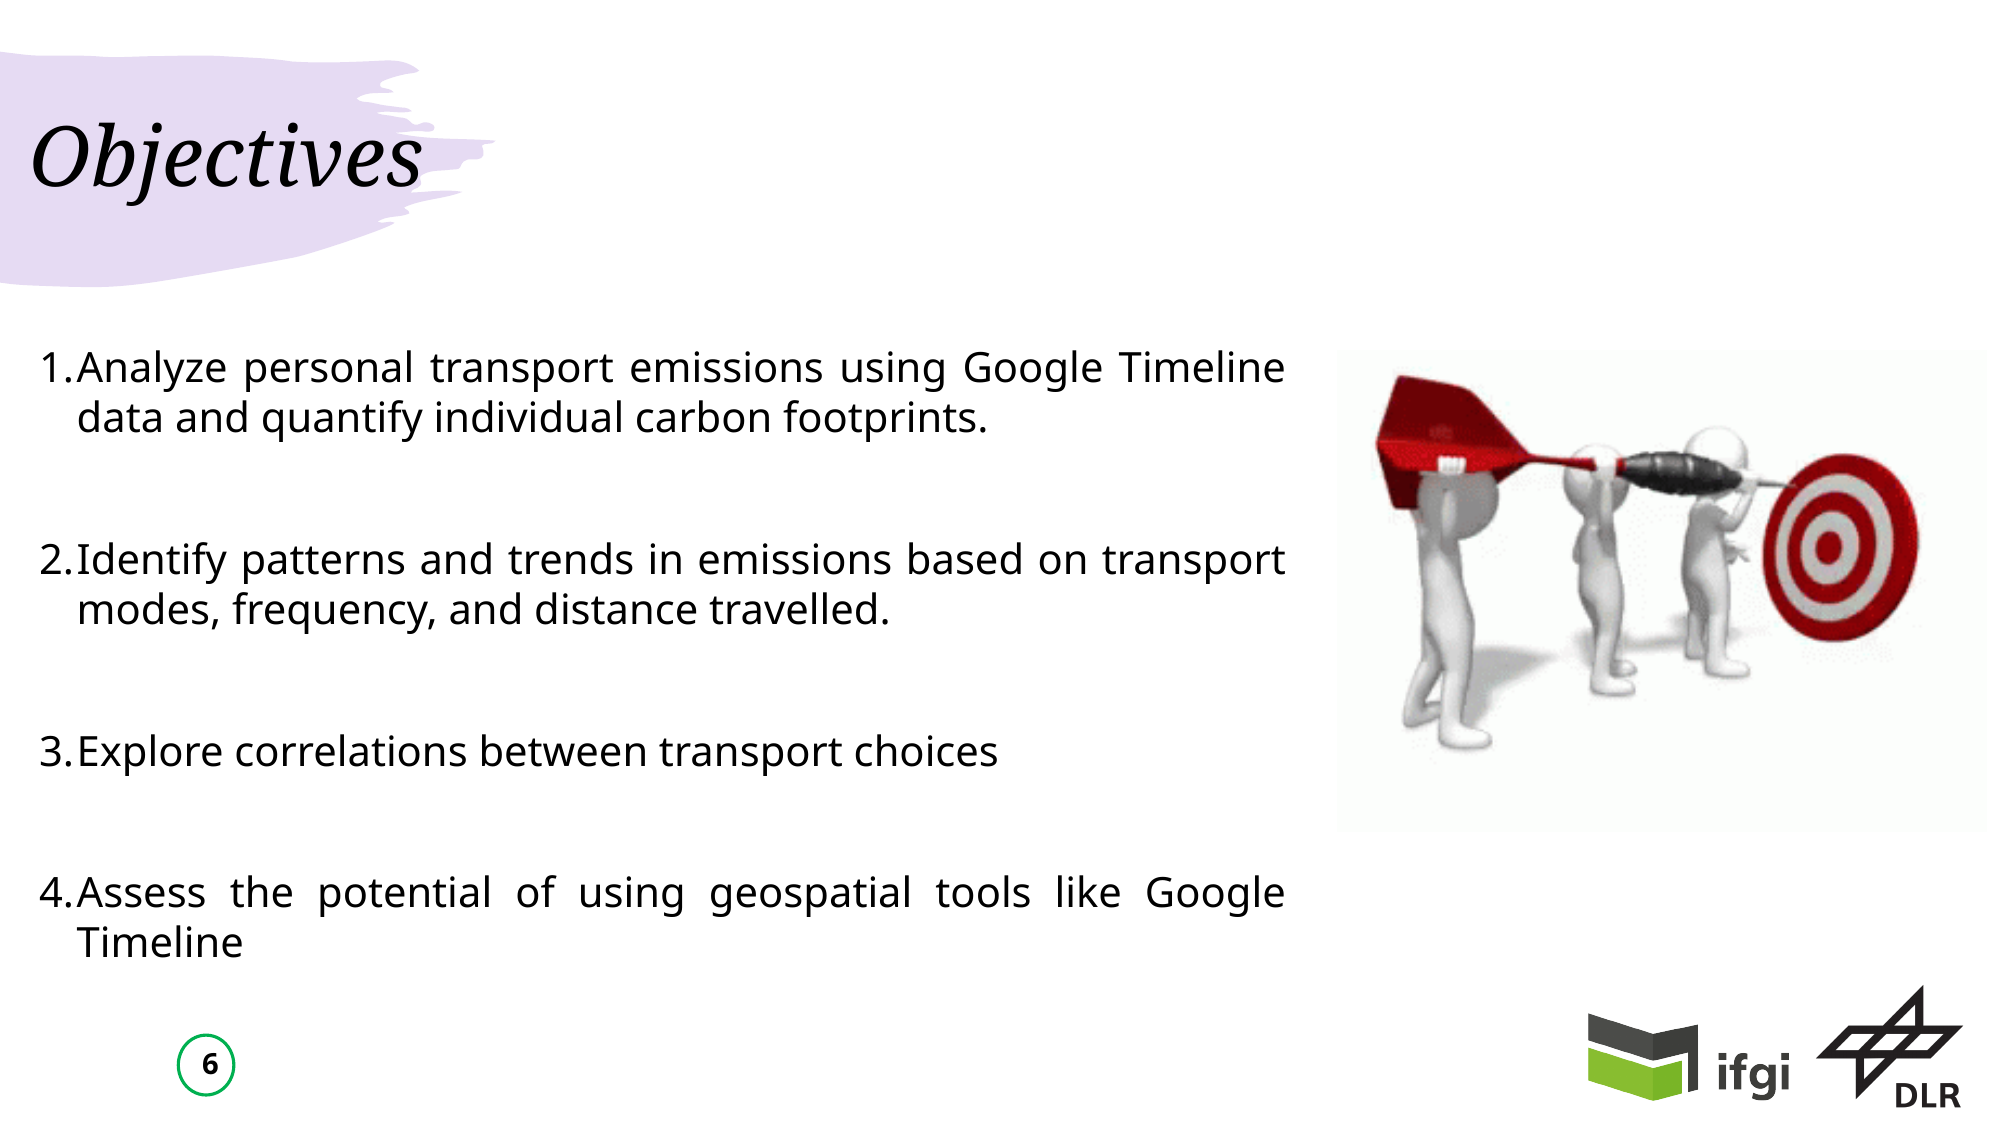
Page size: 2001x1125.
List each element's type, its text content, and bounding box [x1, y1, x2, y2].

slide_number 6 [165, 1035, 234, 1096]
picture [1336, 350, 1987, 832]
title Objectives [14, 51, 521, 269]
picture [1812, 981, 1967, 1111]
list Analyze personal transport emissions using Google Timeline data and quantify individual carbon footprints. Identify patterns and trends in emissions based on transport modes, frequency, and distance travelled. Explore correlations between transport choices Assess the potential of using geospatial tools like Google Timeline [24, 333, 1302, 1063]
picture [1588, 1013, 1789, 1101]
